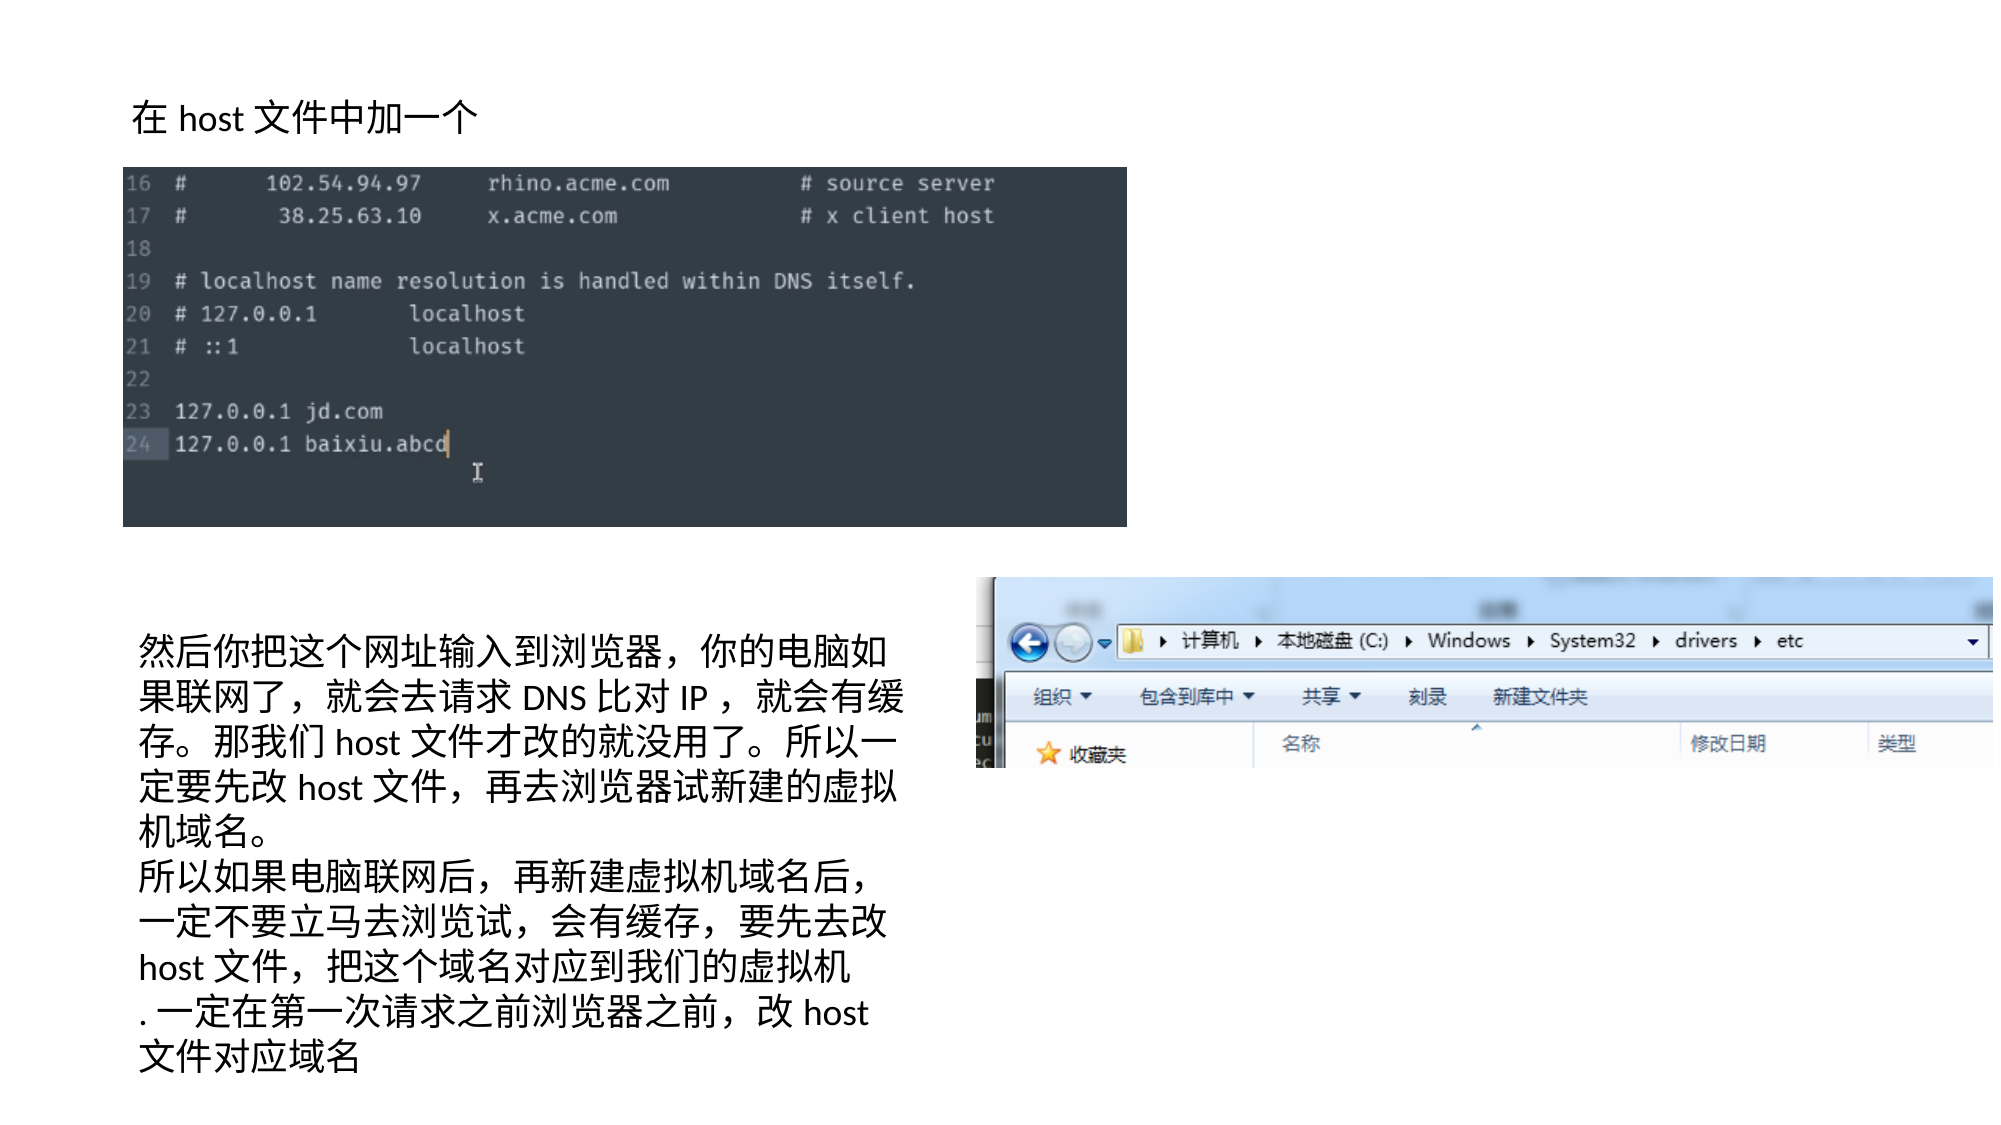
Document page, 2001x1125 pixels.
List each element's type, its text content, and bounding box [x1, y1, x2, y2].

picture [976, 577, 1993, 768]
text_box 然后你把这个网址输入到浏览器，你的电脑如果联网了，就会去请求DNS比对IP，就会有缓存。那我们host文件才改的就没用了。所以一定要先改host文件，再去浏览器试新建的虚拟机域名。 所以如果电脑联网后，再新建虚拟机域名后，一定不要立马去浏览试，会有缓存，要先去改host文件，把这个域名对应到我们的虚拟机 .一定在第一次请求之前浏览器之前，改host文件对应域名 [123, 621, 930, 1086]
picture [123, 167, 1127, 527]
text_box 在host文件中加一个 [117, 86, 722, 147]
